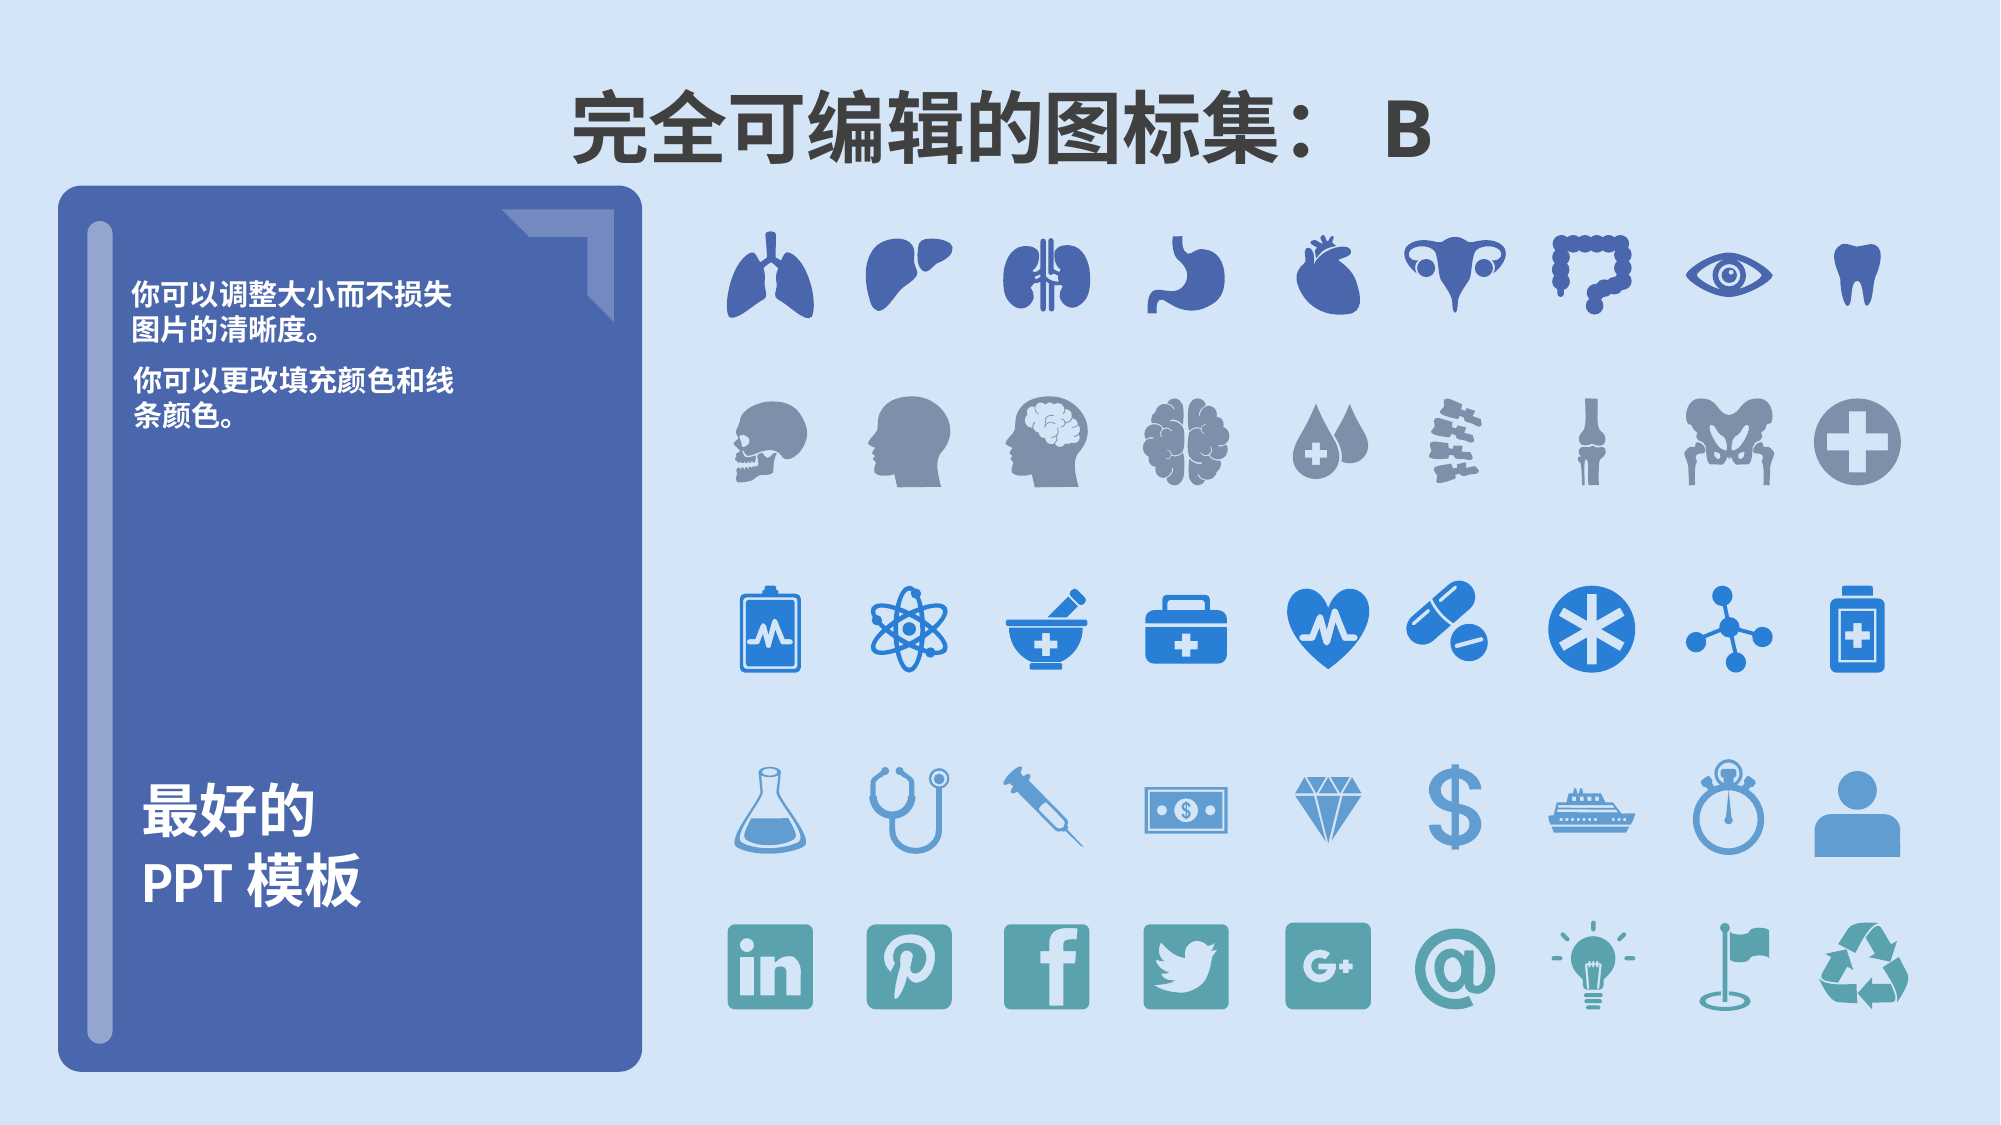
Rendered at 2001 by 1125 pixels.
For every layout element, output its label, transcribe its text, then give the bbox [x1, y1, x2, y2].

text_box [1623, 955, 1637, 962]
text_box [1004, 587, 1089, 671]
text_box [1286, 587, 1371, 671]
text_box [1576, 397, 1607, 487]
text_box [1291, 400, 1370, 481]
text_box [1141, 397, 1231, 487]
text_box [1295, 233, 1362, 316]
text_box [869, 584, 949, 674]
text_box [1684, 584, 1774, 674]
text_box [1146, 235, 1226, 315]
text_box [1144, 593, 1228, 625]
text_box [1002, 765, 1085, 848]
text_box [726, 923, 814, 1011]
text_box [1144, 786, 1229, 835]
text_box [865, 923, 953, 1011]
text_box [1403, 235, 1507, 316]
text_box [1833, 242, 1882, 308]
text_box [1813, 813, 1902, 858]
text_box [868, 765, 951, 855]
text_box [1836, 769, 1878, 811]
text_box [1003, 923, 1091, 1011]
text_box [1616, 931, 1628, 943]
text_box [1812, 397, 1902, 487]
text_box [1559, 931, 1571, 943]
text_box [1684, 251, 1775, 299]
text_box [1698, 921, 1771, 1012]
text_box [1002, 237, 1092, 313]
text_box [864, 237, 954, 312]
text_box [1142, 923, 1230, 1011]
text_box [1144, 626, 1228, 665]
text_box [1590, 919, 1597, 933]
text_box [733, 765, 808, 855]
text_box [868, 396, 951, 488]
text_box [1829, 584, 1886, 674]
text_box [1405, 579, 1477, 646]
text_box [1550, 955, 1564, 962]
text_box [725, 230, 815, 320]
text_box [1427, 763, 1483, 851]
text_box [1569, 935, 1617, 1011]
text_box [732, 400, 809, 484]
text_box [1004, 395, 1089, 489]
text_box [1691, 758, 1766, 856]
text_box [738, 584, 802, 674]
text_box [1413, 927, 1497, 1011]
text_box [1683, 397, 1776, 487]
text_box [1550, 233, 1633, 316]
text_box [1449, 622, 1489, 663]
text_box [1293, 775, 1364, 844]
text_box [1284, 921, 1372, 1011]
text_box [1547, 584, 1637, 674]
text_box [1818, 921, 1910, 1013]
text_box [1428, 398, 1482, 486]
text_box [1547, 787, 1637, 834]
list 完全可编辑的图标集：B [53, 66, 1952, 186]
